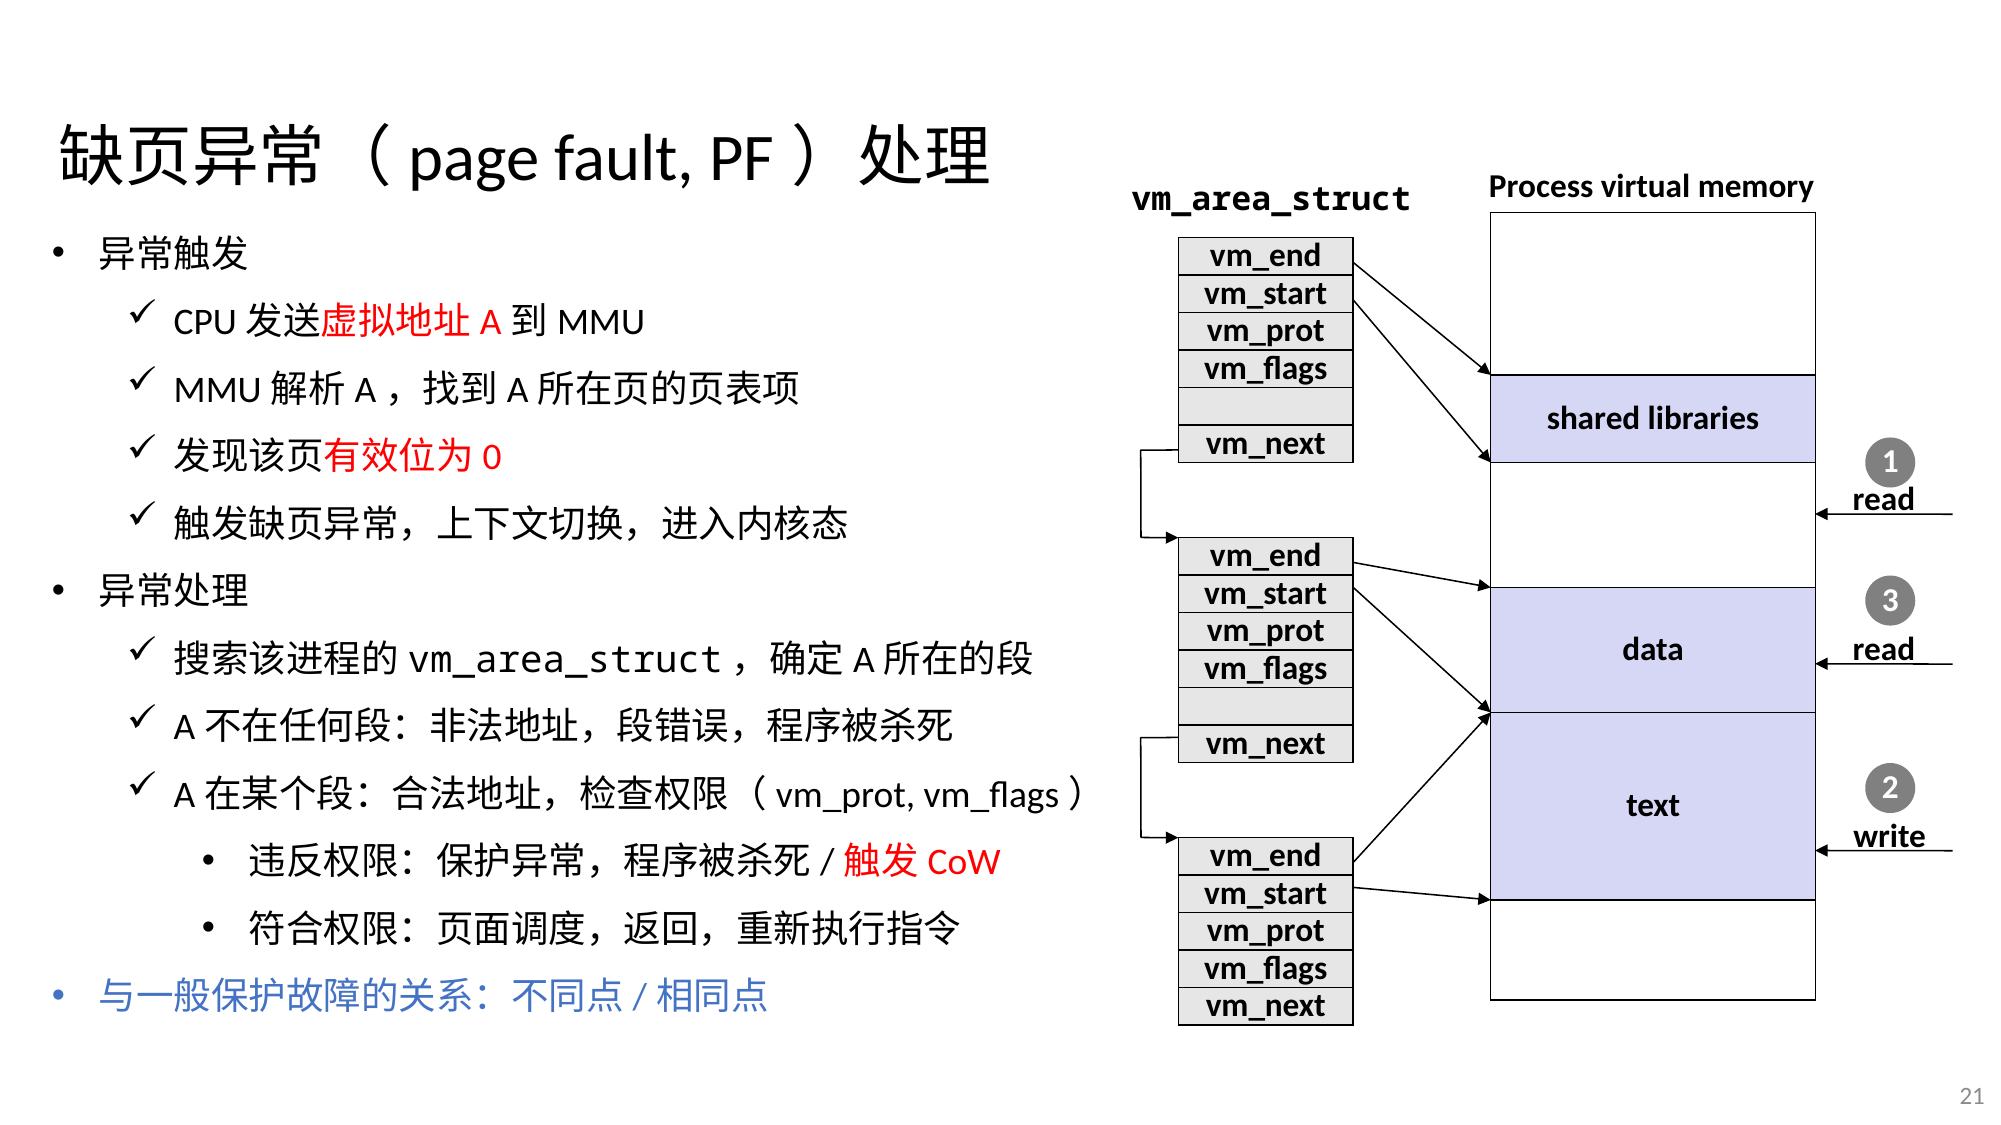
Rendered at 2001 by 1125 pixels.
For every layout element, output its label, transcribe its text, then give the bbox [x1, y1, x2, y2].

text_box [1178, 688, 1354, 724]
text_box vm_flags [1178, 649, 1354, 688]
text_box vm_flags [1178, 349, 1354, 388]
text_box vm_end [1178, 237, 1354, 274]
text_box vm_prot [1178, 613, 1354, 649]
text_box shared libraries [1490, 374, 1816, 463]
text_box data [1490, 587, 1816, 713]
text_box vm_end [1178, 537, 1354, 574]
text_box [1353, 299, 1491, 463]
text_box [1490, 900, 1816, 1000]
text_box [1490, 463, 1816, 587]
text_box [1353, 887, 1491, 906]
text_box [1353, 262, 1491, 375]
text_box vm_next [1178, 424, 1354, 463]
text_box vm_next [1178, 724, 1354, 763]
text_box vm_area_struct [1116, 174, 1427, 225]
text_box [1815, 575, 1953, 675]
text_box vm_start [1178, 874, 1354, 913]
text_box vm_prot [1178, 913, 1354, 949]
text_box vm_end [1178, 837, 1354, 874]
text_box [1140, 531, 1179, 544]
text_box 异常触发 CPU发送虚拟地址A到MMU MMU解析A，找到A所在页的页表项 发现该页有效位为0 触发缺页异常，上下文切换，进入内核态 异常处理 搜索该进程的vm_area_struct，确定A所在的段 A不在任何段：非法地址，段错误，程序被杀死 A在某个段：合法地址，检查权限（vm_prot, vm_flags） 违反权限：保护异常，程序被杀死/触发CoW 符合权限：页面调度，返回，重新执行指令 与一般保护故障的关系：不同点/相同点 [37, 199, 1122, 1025]
text_box text [1490, 713, 1816, 900]
text_box [1353, 562, 1491, 592]
text_box Process virtual memory [1474, 162, 1830, 212]
text_box vm_start [1178, 274, 1354, 313]
text_box [1140, 831, 1179, 844]
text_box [1815, 437, 1953, 526]
text_box [1353, 712, 1491, 863]
text_box [1178, 388, 1354, 424]
text_box vm_next [1178, 988, 1354, 1025]
text_box vm_start [1178, 574, 1354, 613]
text_box vm_prot [1178, 313, 1354, 349]
text_box [1353, 587, 1491, 712]
text_box vm_flags [1178, 949, 1354, 988]
text_box 缺页异常（page fault, PF）处理 [44, 106, 1045, 199]
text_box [1815, 762, 1953, 863]
text_box [1490, 212, 1816, 374]
slide_number 21 [1550, 1065, 2000, 1125]
